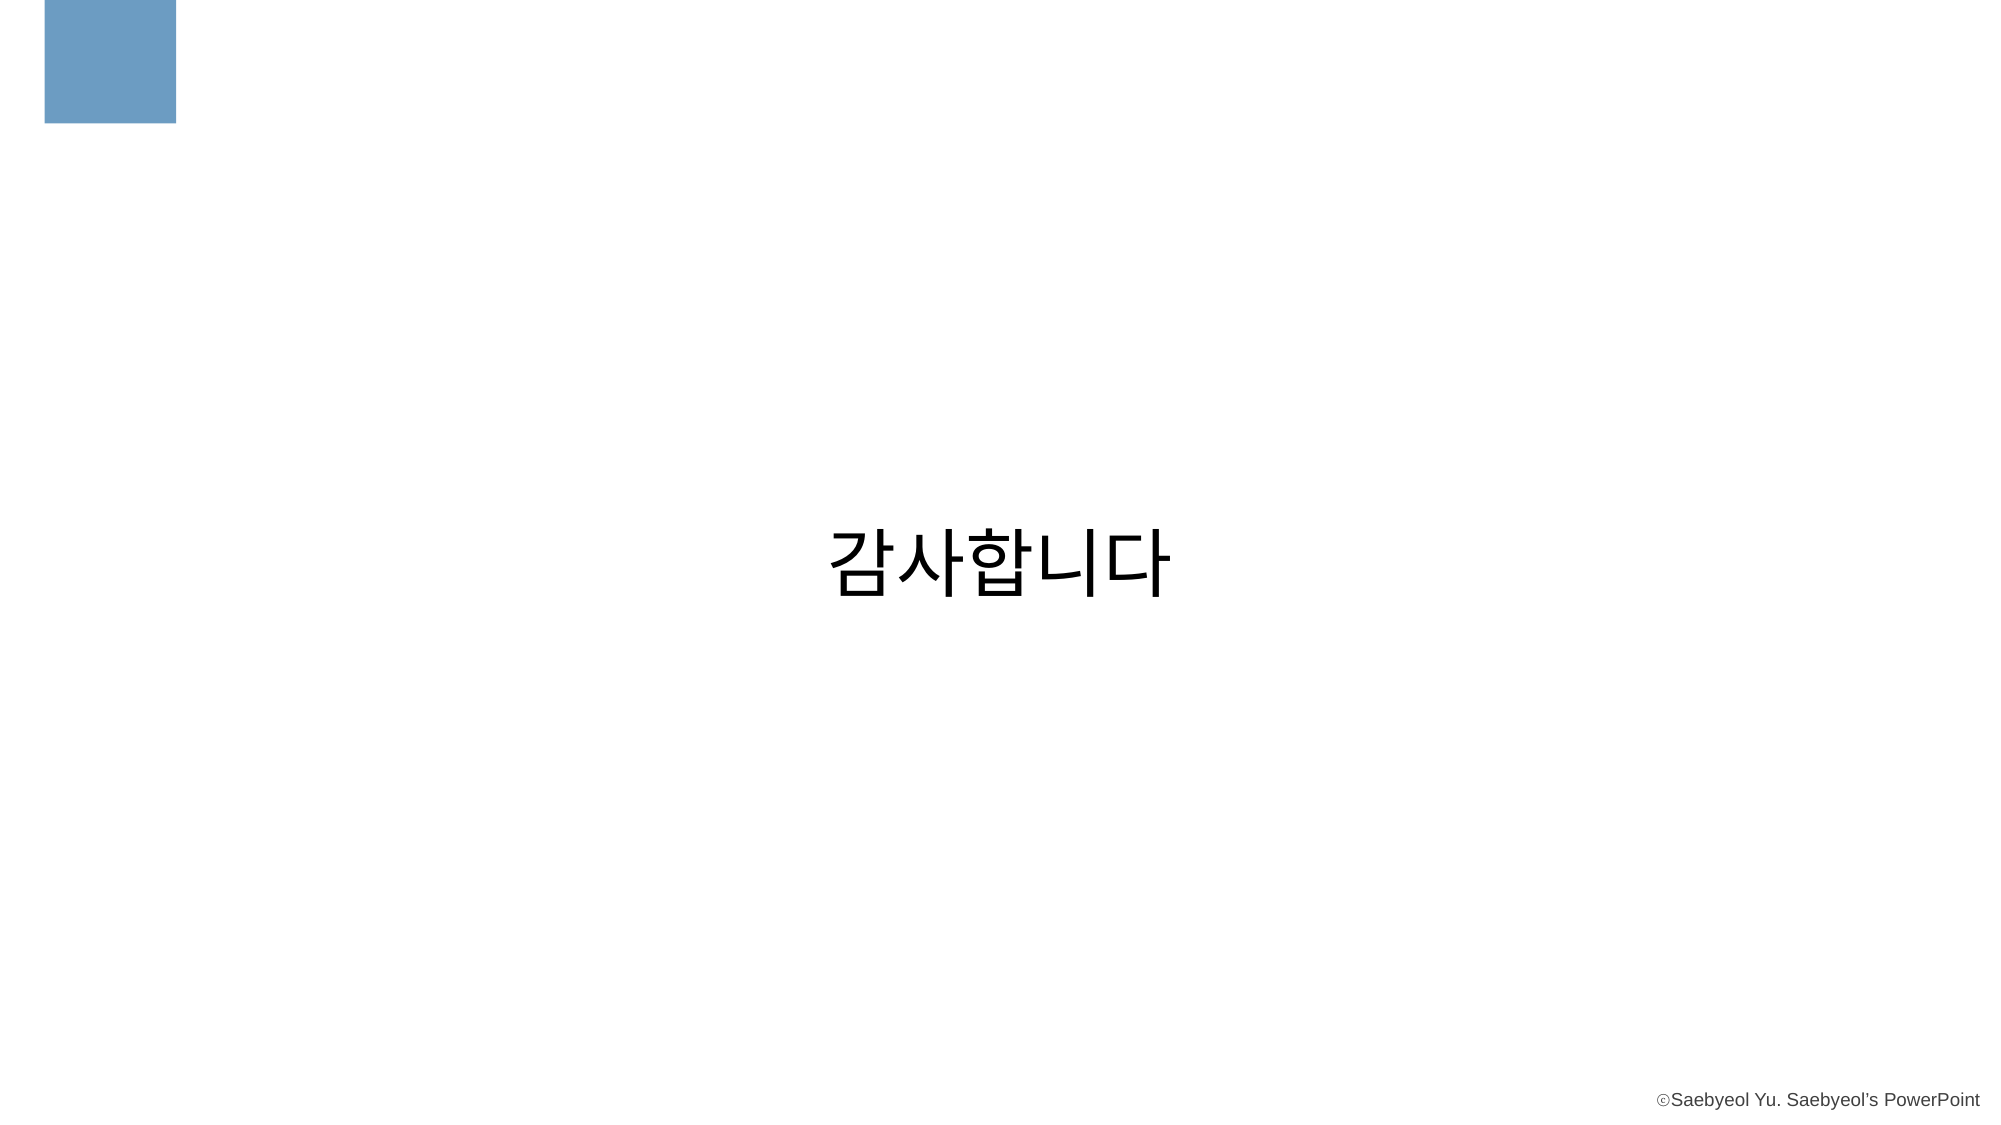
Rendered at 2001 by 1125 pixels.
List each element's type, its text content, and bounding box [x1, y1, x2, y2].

text_box [44, 0, 177, 124]
text_box 감사합니다 [443, 509, 1557, 615]
